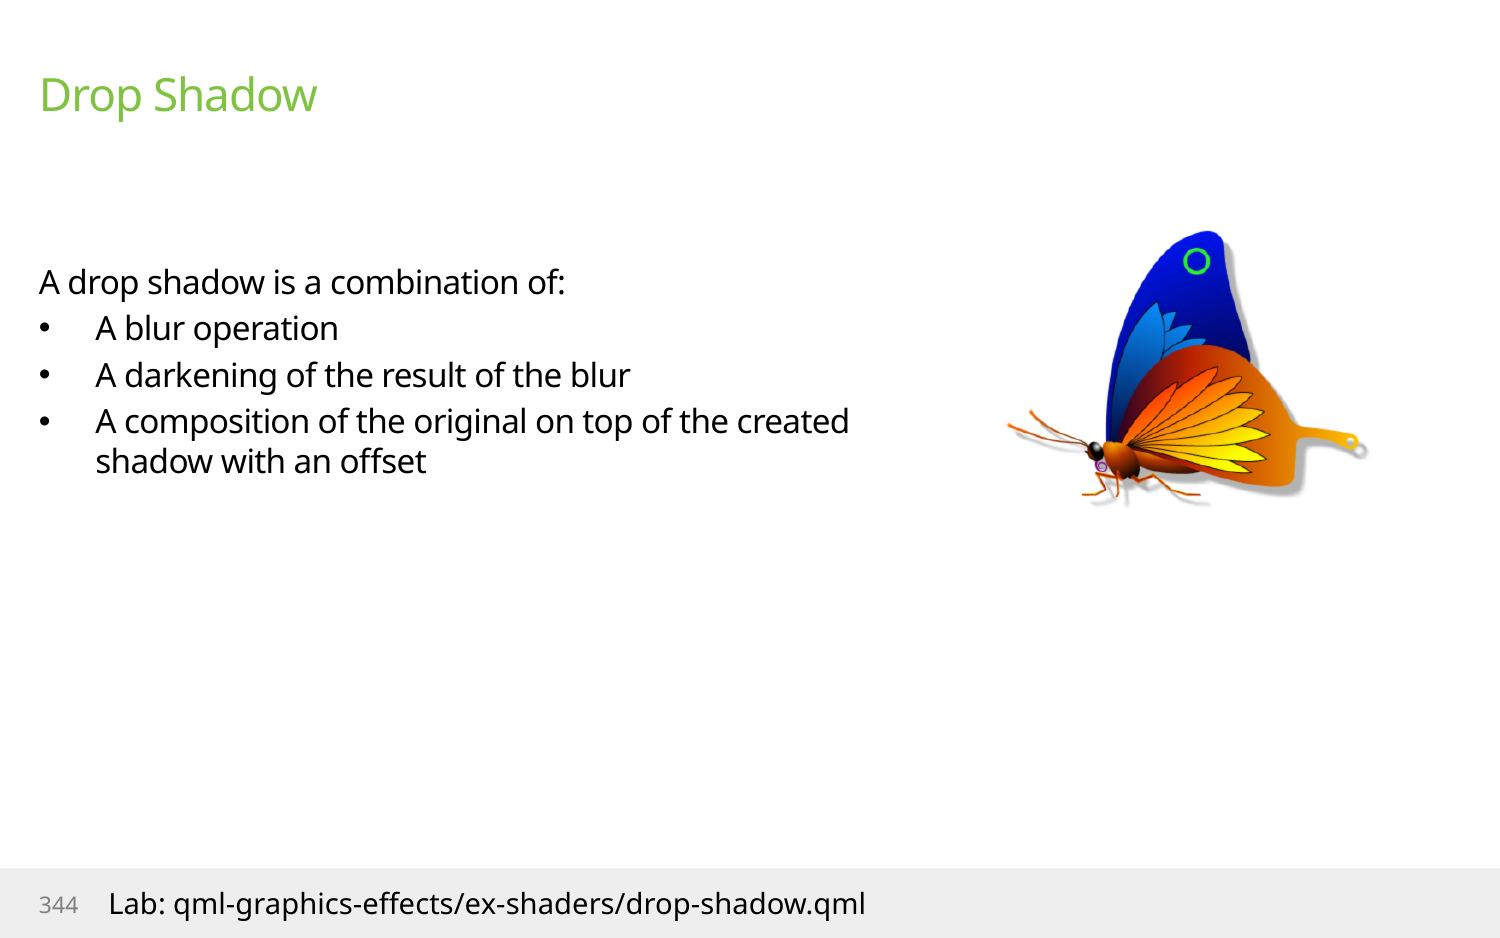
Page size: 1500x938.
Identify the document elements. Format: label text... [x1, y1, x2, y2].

picture [1005, 230, 1371, 511]
title Drop Shadow [39, 66, 1052, 196]
text_box Lab: qml-graphics-effects/ex-shaders/drop-shadow.qml [93, 884, 1315, 928]
slide_number 344 [39, 892, 93, 921]
list A drop shadow is a combination of: A blur operation A darkening of the result of the blur A composition of the original on top of the created shadow with an offset [39, 261, 934, 725]
